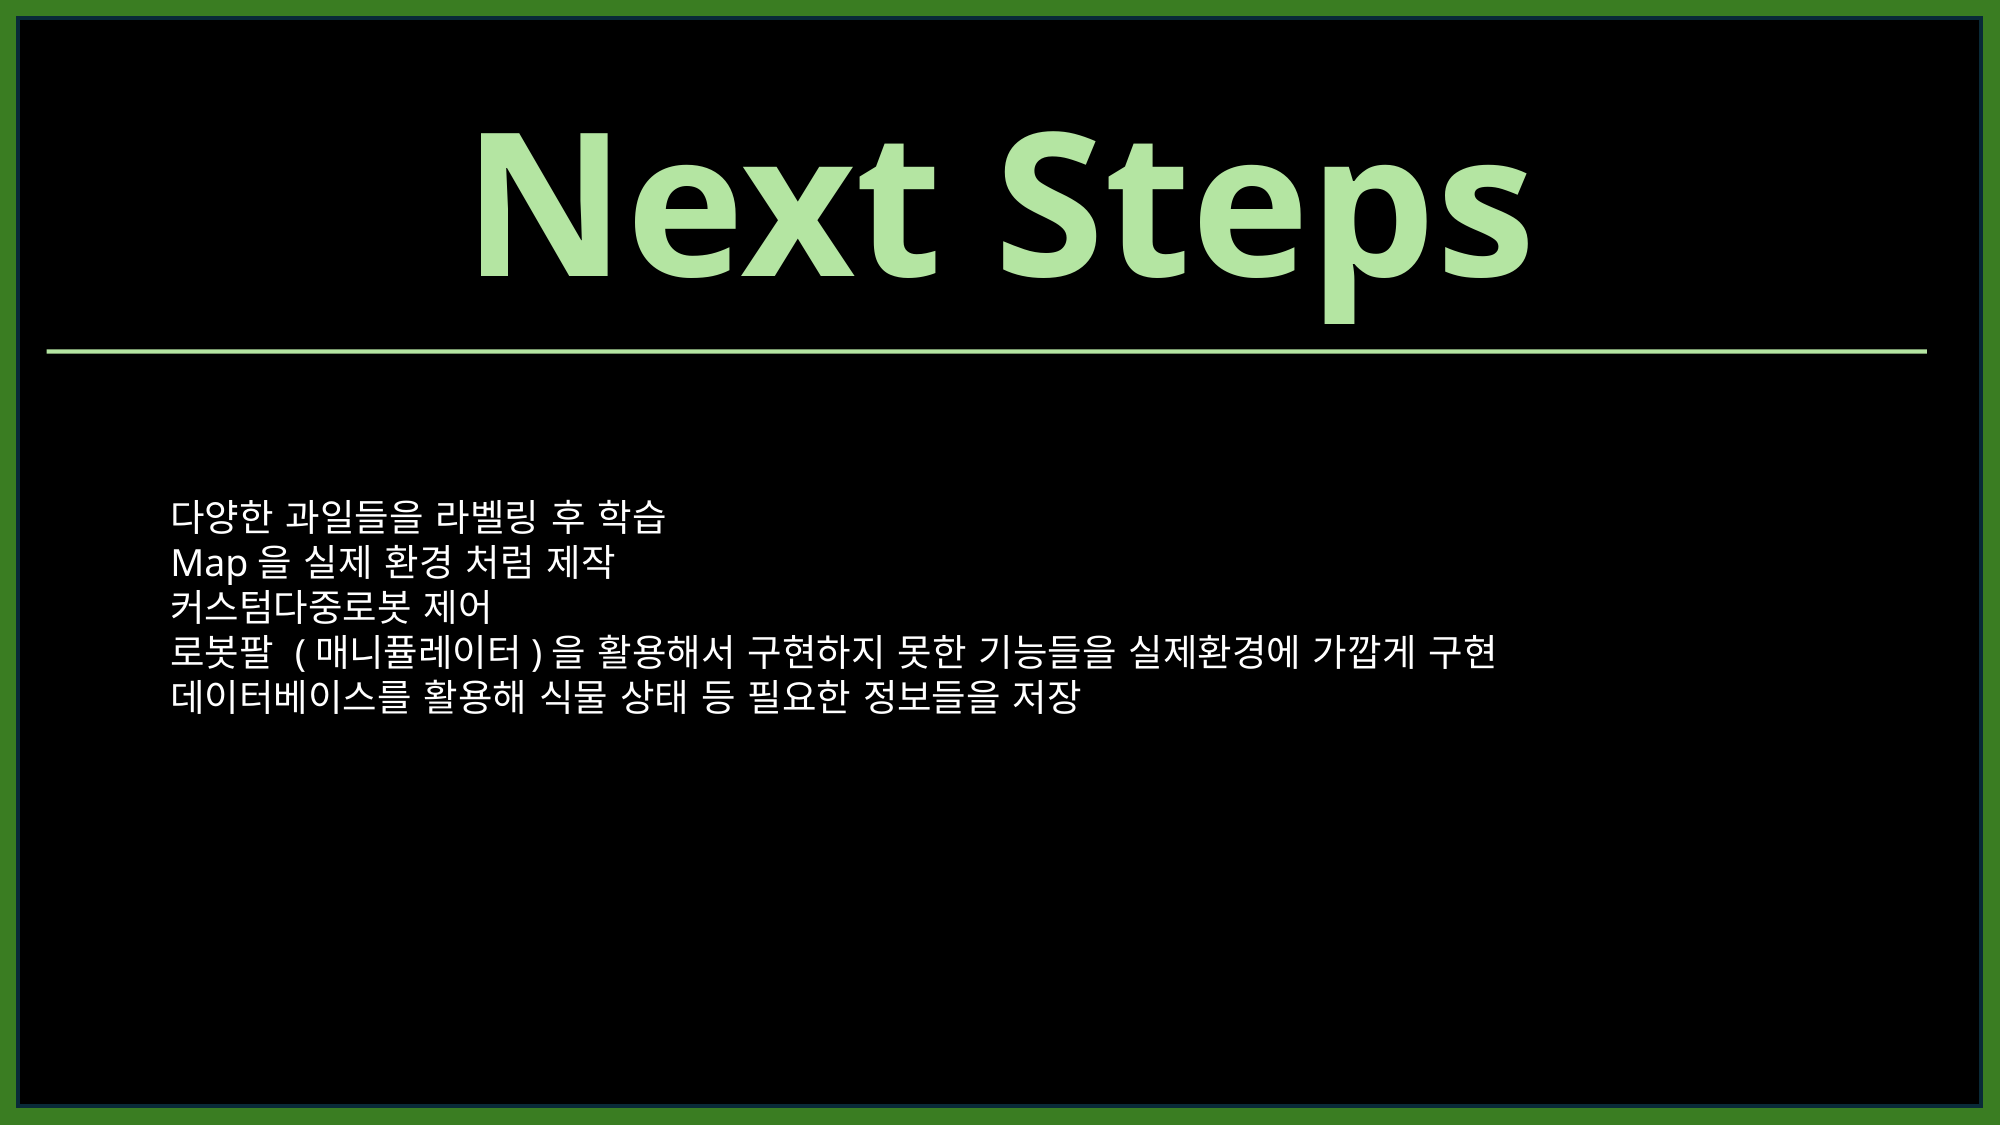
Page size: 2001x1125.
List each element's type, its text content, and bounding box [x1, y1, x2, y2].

text_box Next Steps [87, 69, 1912, 325]
text_box [16, 16, 1983, 1108]
text_box 다양한 과일들을 라벨링 후 학습 Map을 실제 환경 처럼 제작 커스텀다중로봇 제어 로봇팔 (매니퓰레이터)을 활용해서 구현하지 못한 기능들을 실제환경에 가깝게 구현 데이터베이스를 활용해 식물 상태 등 필요한 정보들을 저장ss [155, 441, 1624, 772]
text_box [46, 349, 1927, 354]
